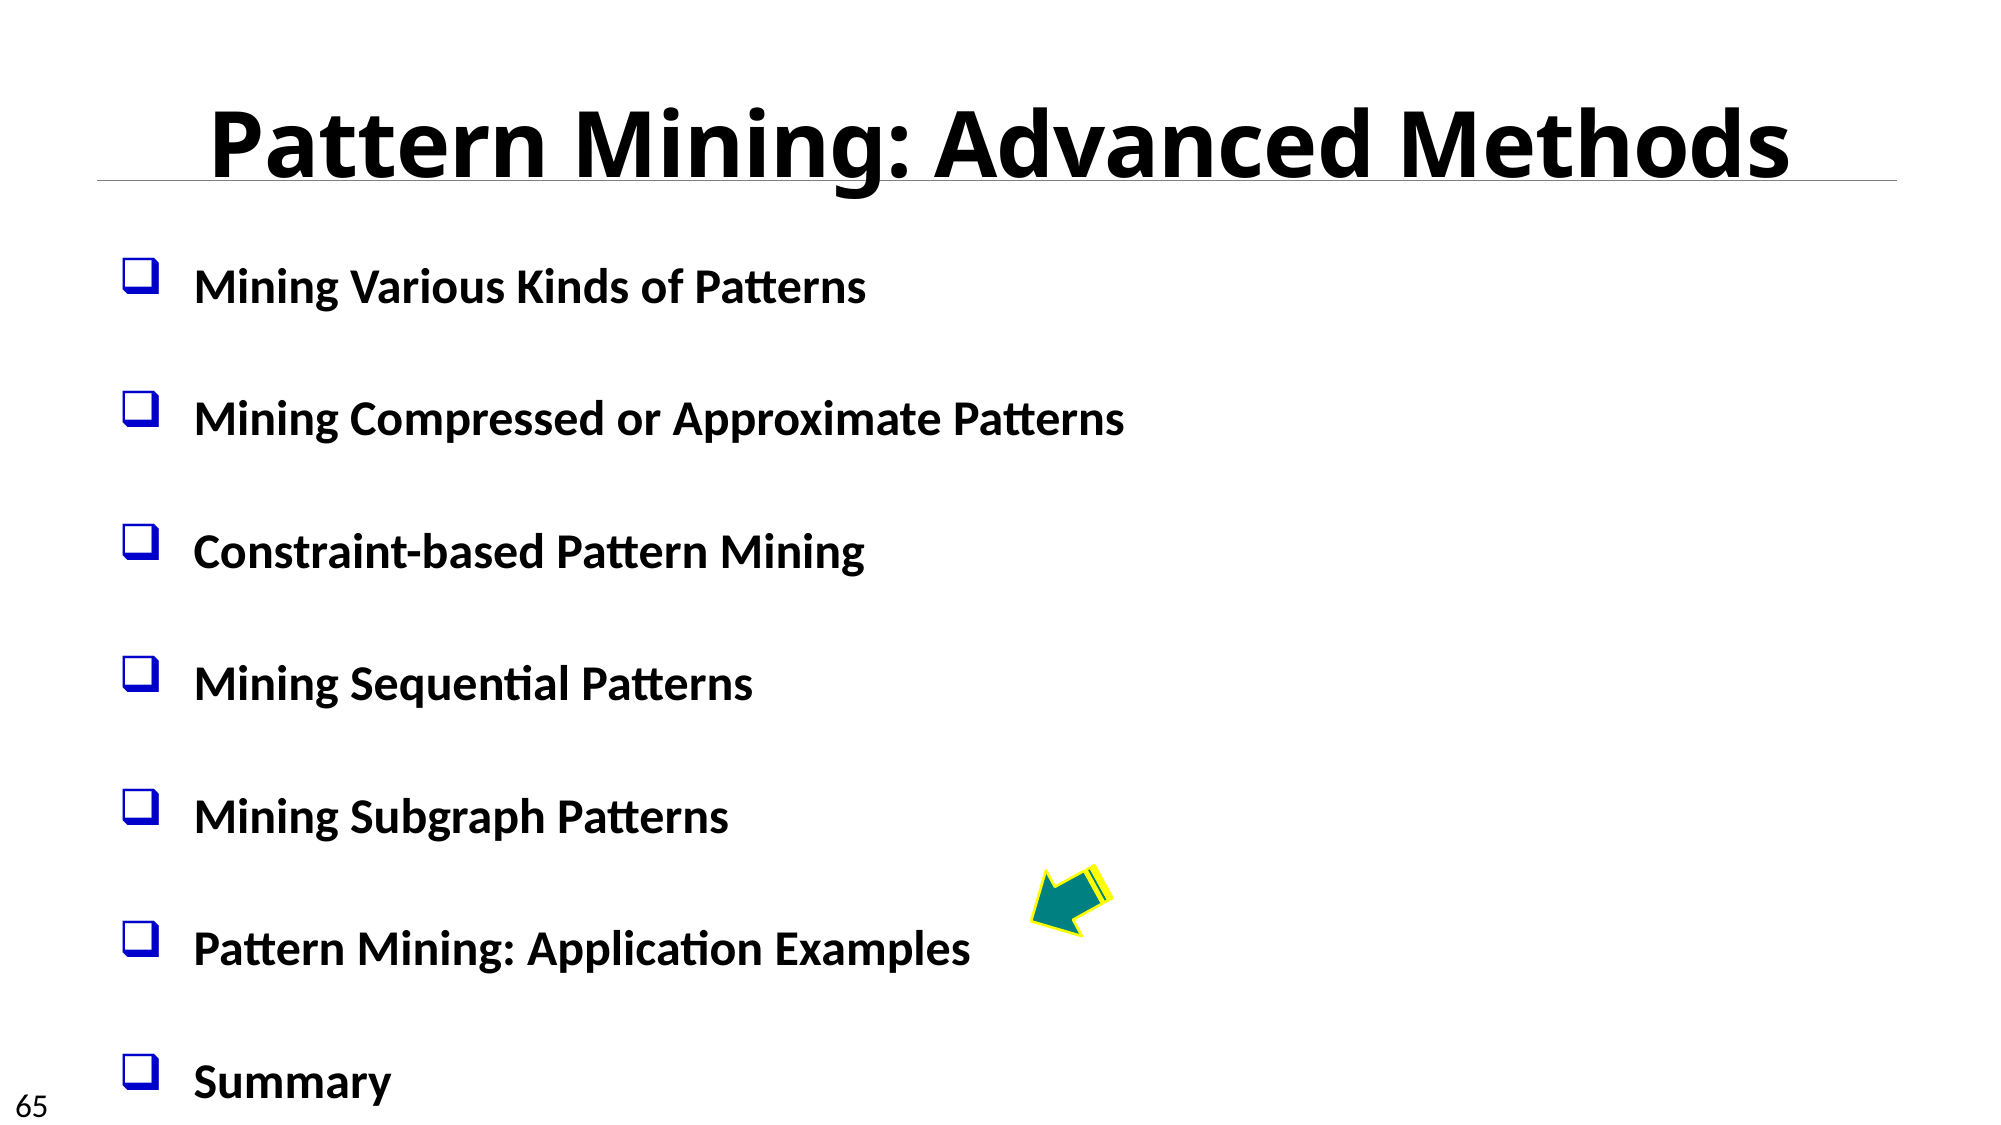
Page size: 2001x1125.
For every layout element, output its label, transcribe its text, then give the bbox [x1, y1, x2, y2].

title Pattern Mining: Advanced Methods [0, 0, 2000, 173]
list Mining Various Kinds of Patterns Mining Compressed or Approximate Patterns Constraint-based Pattern Mining Mining Sequential Patterns Mining Subgraph Patterns Pattern Mining: Application Examples Summary [103, 185, 1832, 1100]
text_box [1029, 864, 1114, 938]
